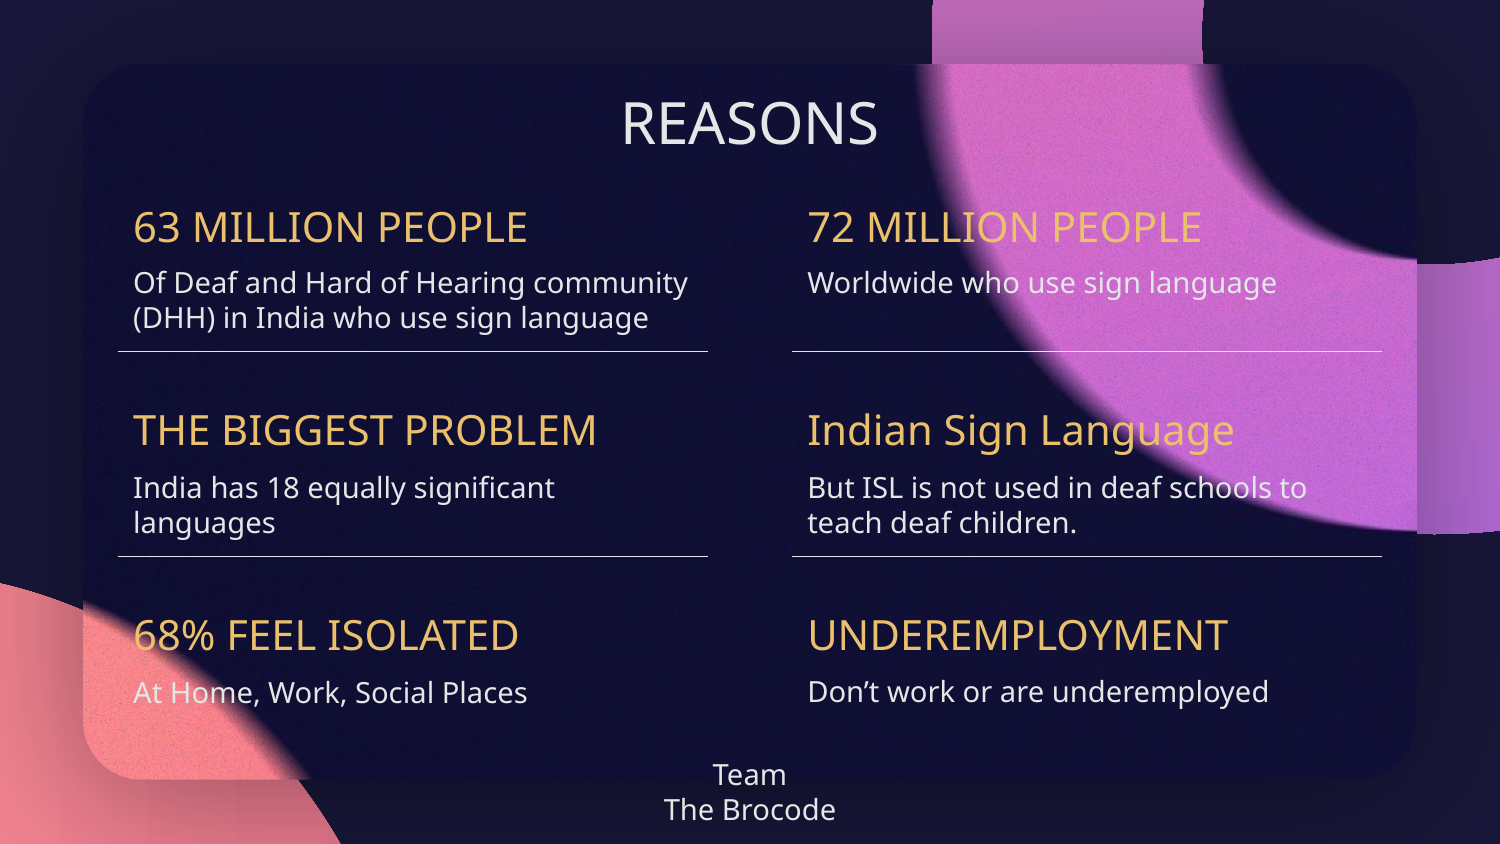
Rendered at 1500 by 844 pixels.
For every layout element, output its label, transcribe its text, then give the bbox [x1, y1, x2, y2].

subtitle Don’t work or are underemployed [792, 658, 1382, 723]
title REASONS [118, 88, 1382, 169]
title UNDEREMPLOYMENT [792, 593, 1382, 658]
title 63 MILLION PEOPLE [118, 185, 708, 249]
subtitle Team The Brocode [326, 741, 1174, 800]
subtitle Of Deaf and Hard of Hearing community (DHH) in India who use sign language [118, 249, 708, 315]
subtitle India has 18 equally significant languages [118, 454, 708, 519]
subtitle Worldwide who use sign language [792, 249, 1382, 315]
title 72 MILLION PEOPLE [792, 185, 1382, 249]
subtitle But ISL is not used in deaf schools to teach deaf children. [792, 454, 1382, 519]
title THE BIGGEST PROBLEM [118, 389, 708, 454]
title Indian Sign Language [792, 389, 1382, 454]
title 68% FEEL ISOLATED [118, 593, 708, 658]
subtitle At Home, Work, Social Places [118, 658, 708, 723]
picture [83, 64, 1417, 780]
